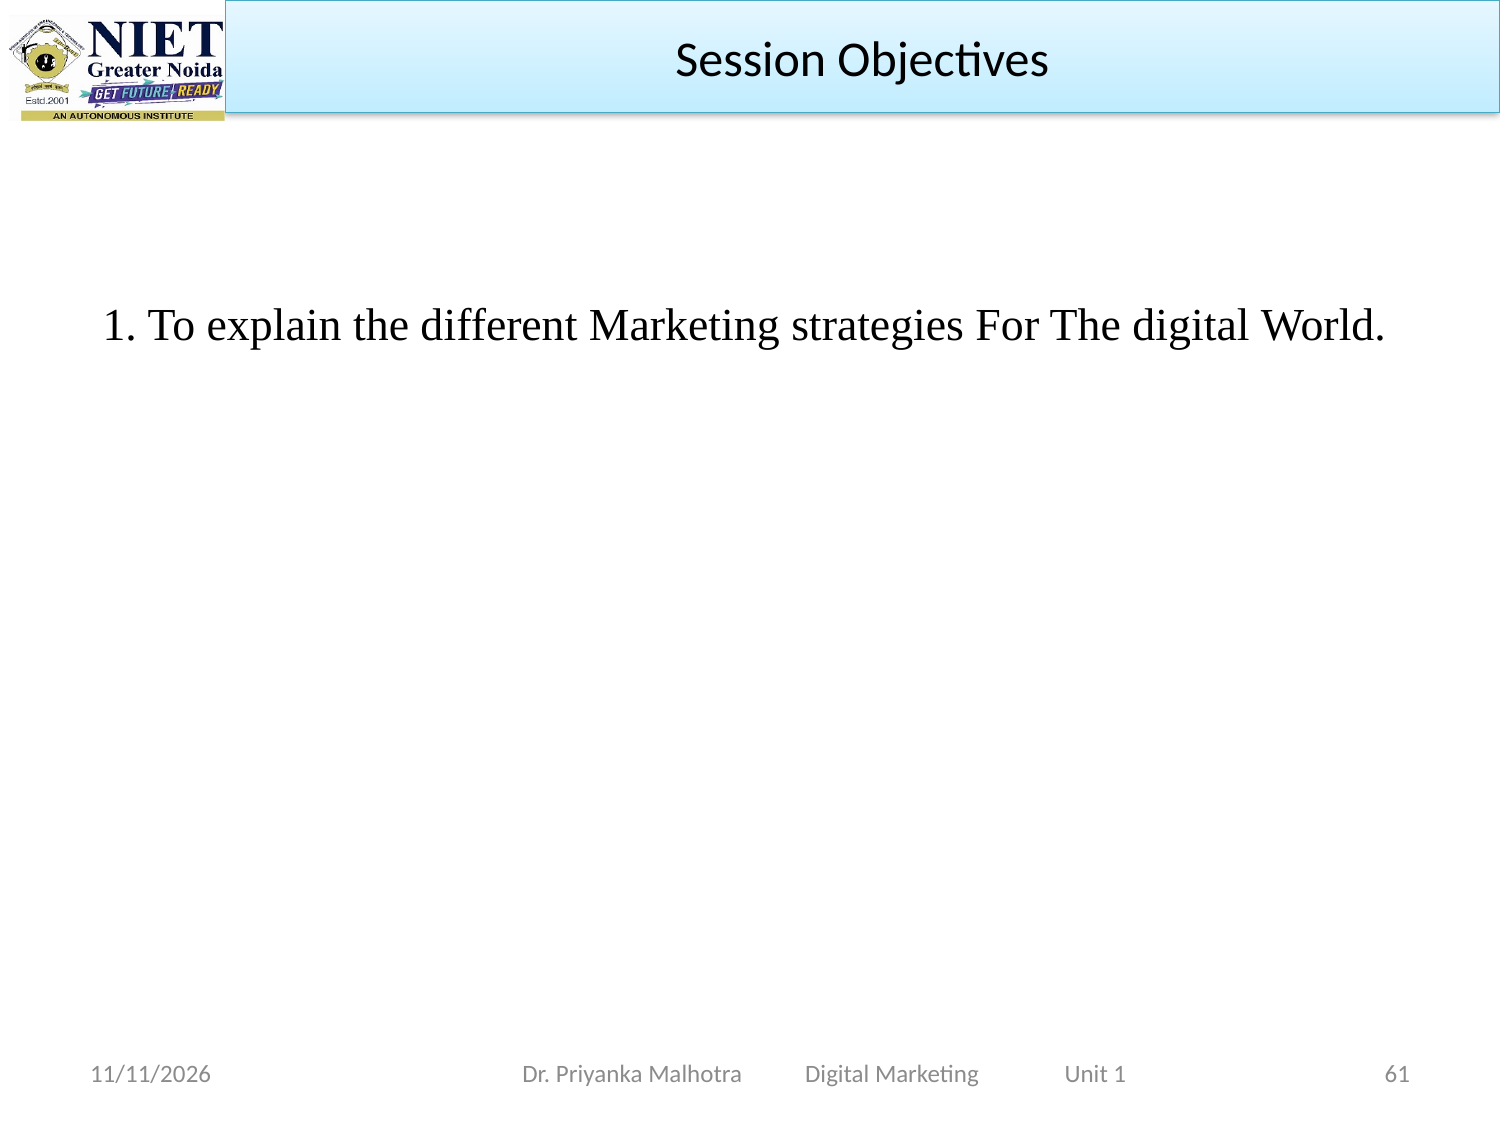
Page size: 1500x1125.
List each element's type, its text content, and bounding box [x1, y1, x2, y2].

list 1. To explain the different Marketing strategies For The digital World. [87, 287, 1438, 1025]
footer Dr. Priyanka Malhotra Digital Marketing Unit 1 [412, 1042, 1074, 1103]
text_box Session Objectives [226, 0, 1500, 113]
slide_number 61 [1074, 1042, 1425, 1103]
picture [9, 0, 226, 151]
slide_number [75, 1042, 412, 1103]
